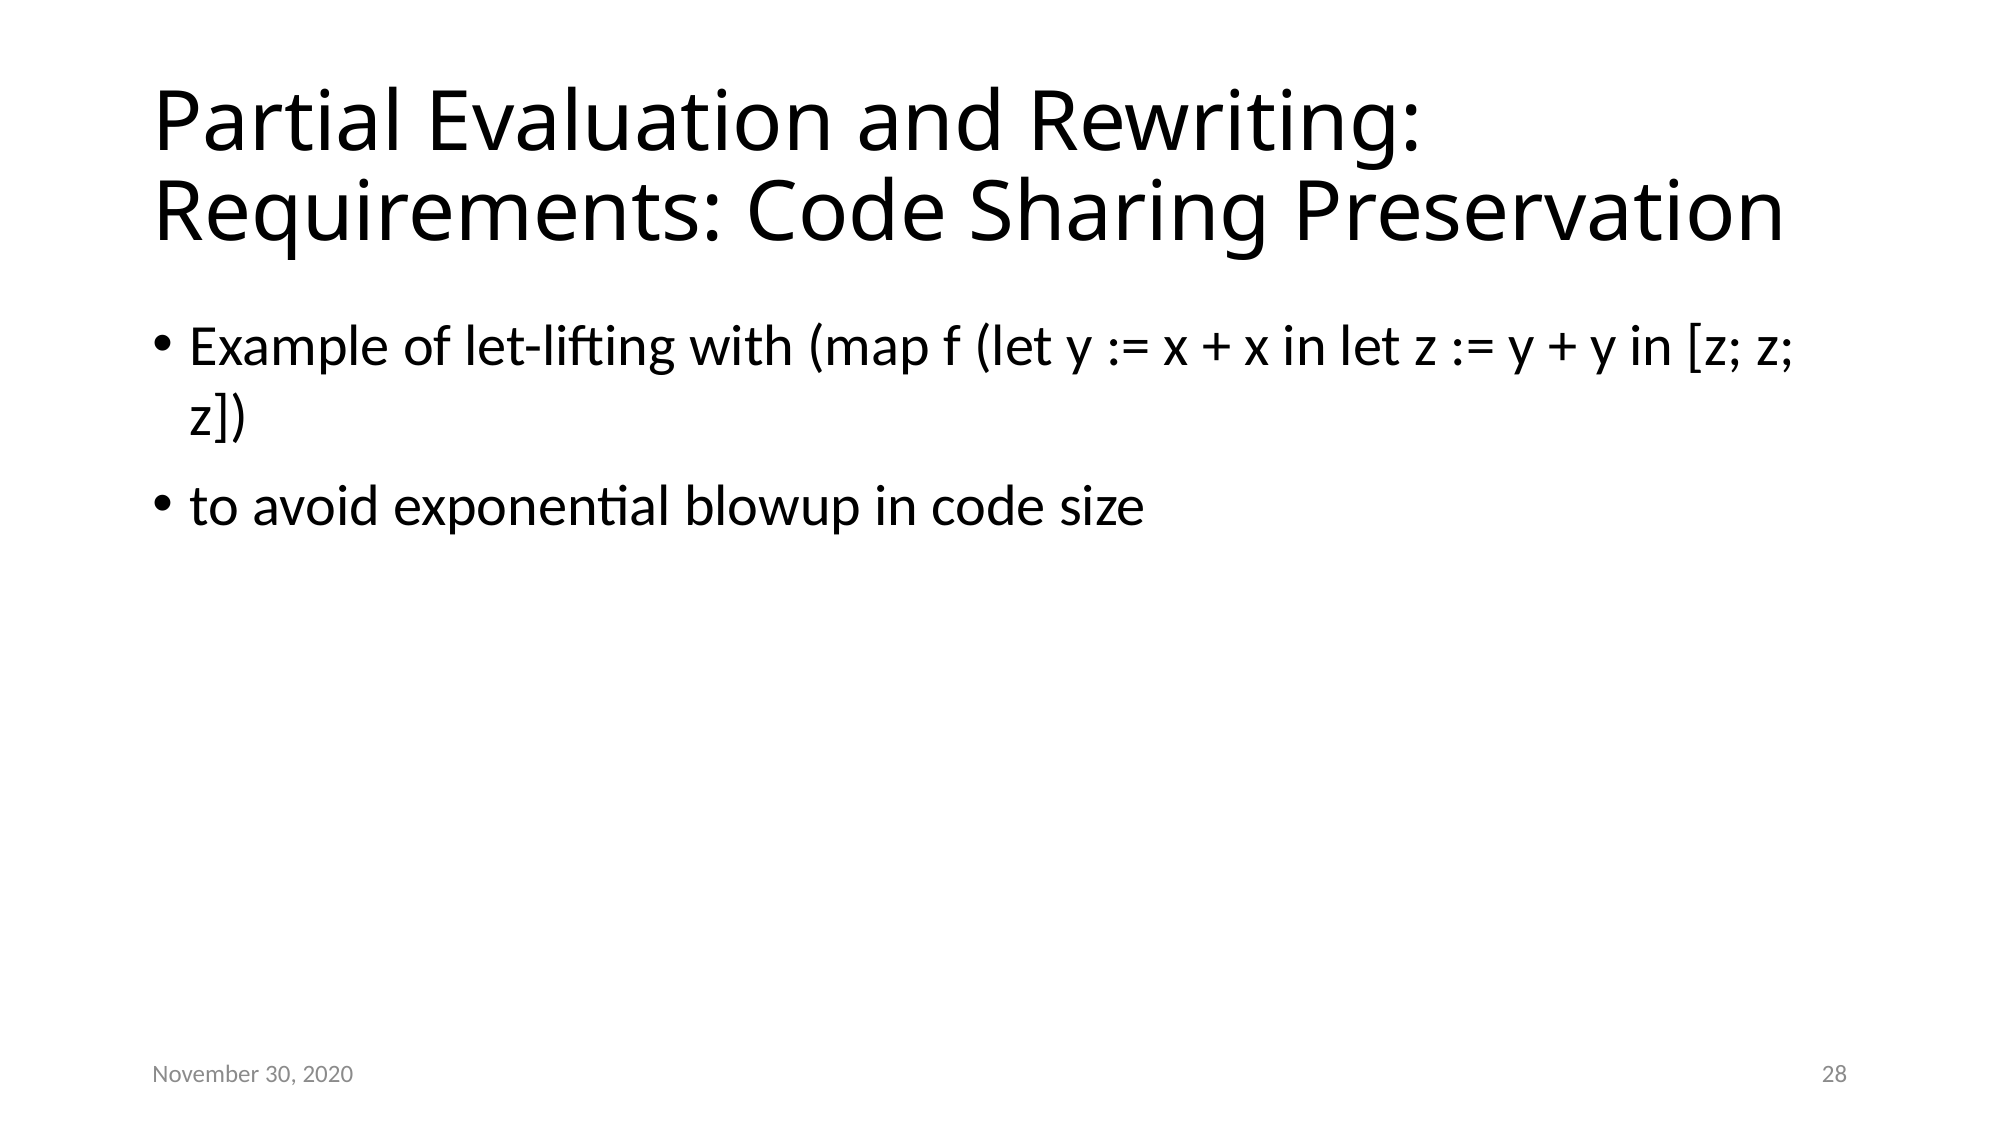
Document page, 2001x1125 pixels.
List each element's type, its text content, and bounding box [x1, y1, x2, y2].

slide_number 28 [1412, 1042, 1863, 1103]
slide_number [137, 1042, 588, 1103]
list Example of let-lifting with (map f (let y := x + x in let z := y + y in [z; z; z]) to avoid exponential blowup in code size [137, 299, 1863, 1014]
title Partial Evaluation and Rewriting: Requirements: Code Sharing Preservation [137, 59, 1863, 278]
